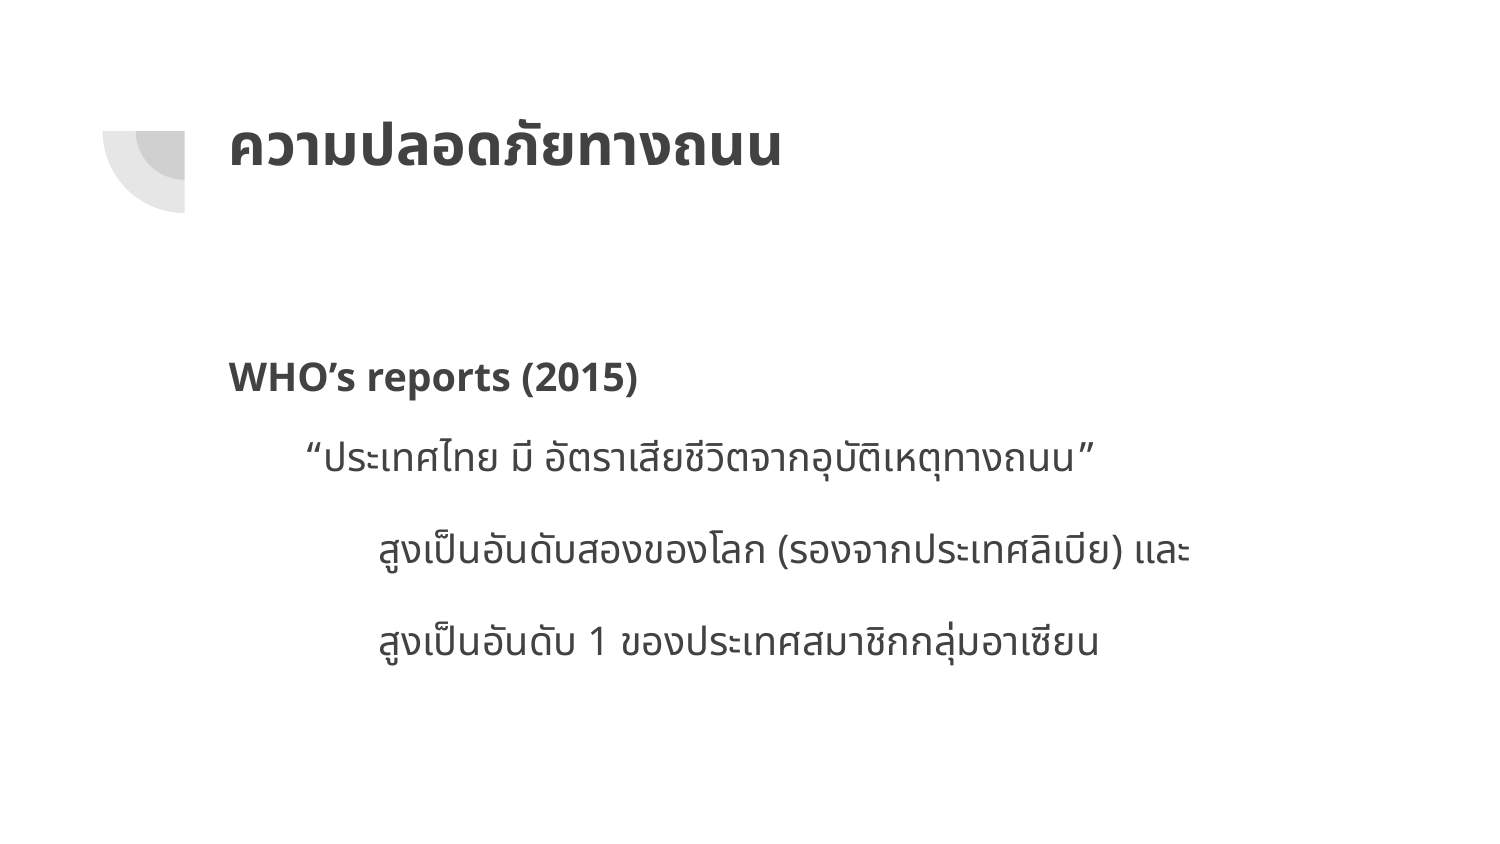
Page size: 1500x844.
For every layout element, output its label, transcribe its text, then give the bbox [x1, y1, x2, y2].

list WHO’s reports (2015) “ประเทศไทย มี อัตราเสียชีวิตจากอุบัติเหตุทางถนน” สูงเป็นอันดับสองของโลก (รองจากประเทศลิเบีย) และ สูงเป็นอันดับ 1 ของประเทศสมาชิกกลุ่มอาเซียน [213, 326, 1407, 744]
title ความปลอดภัยทางถนน [213, 98, 1368, 263]
